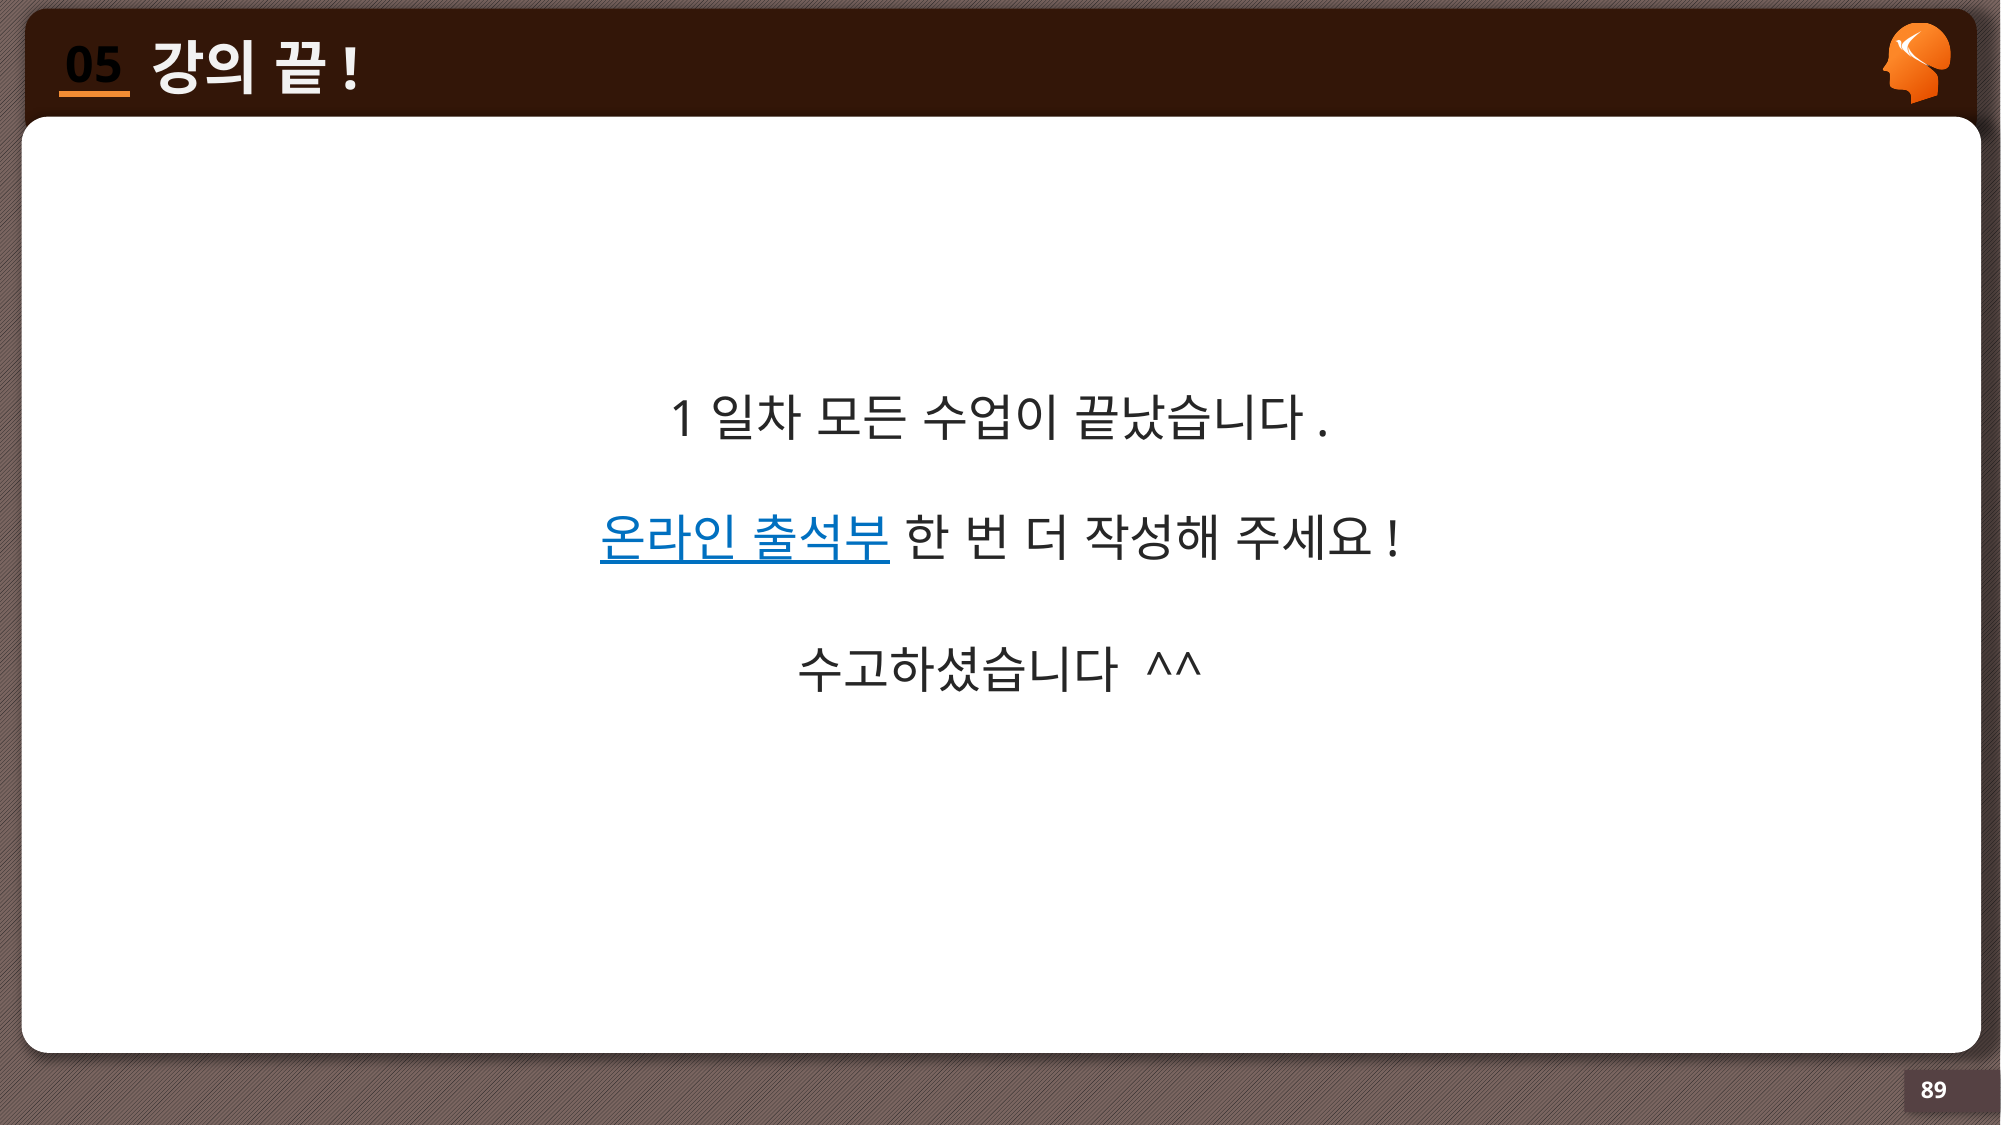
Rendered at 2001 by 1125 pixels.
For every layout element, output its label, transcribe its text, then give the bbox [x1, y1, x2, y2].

text_box 89 [1905, 1061, 2000, 1121]
picture [1880, 23, 1954, 107]
text_box 1일차 모든 수업이 끝났습니다. 온라인 출석부 한 번 더 작성해 주세요! 수고하셨습니다 ^^ [390, 376, 1610, 709]
